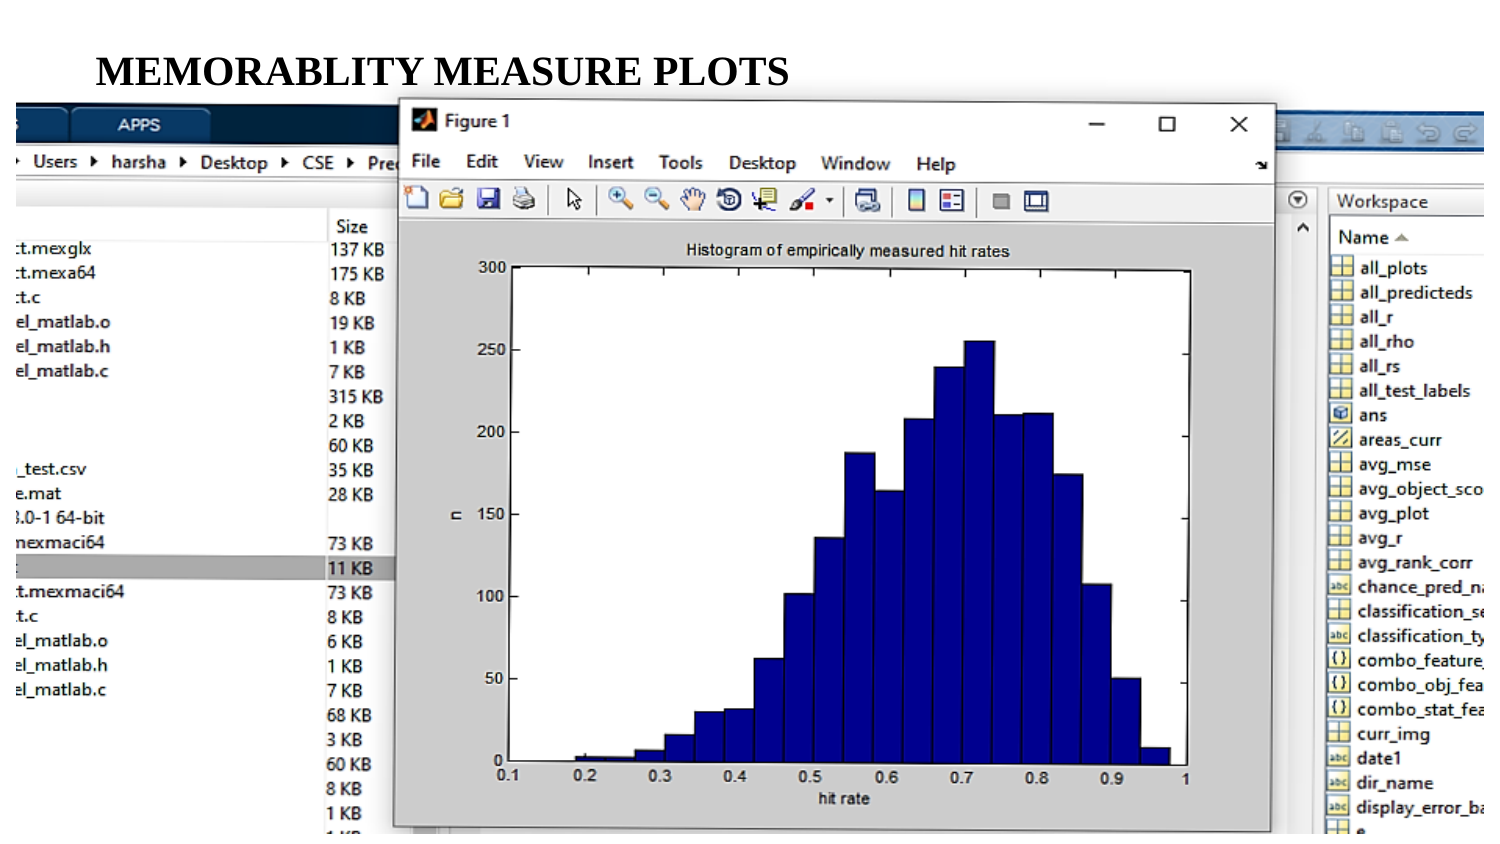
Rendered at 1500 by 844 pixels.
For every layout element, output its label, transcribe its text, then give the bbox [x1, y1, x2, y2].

picture [15, 74, 1484, 834]
text_box MEMORABLITY MEASURE PLOTS [80, 36, 806, 73]
